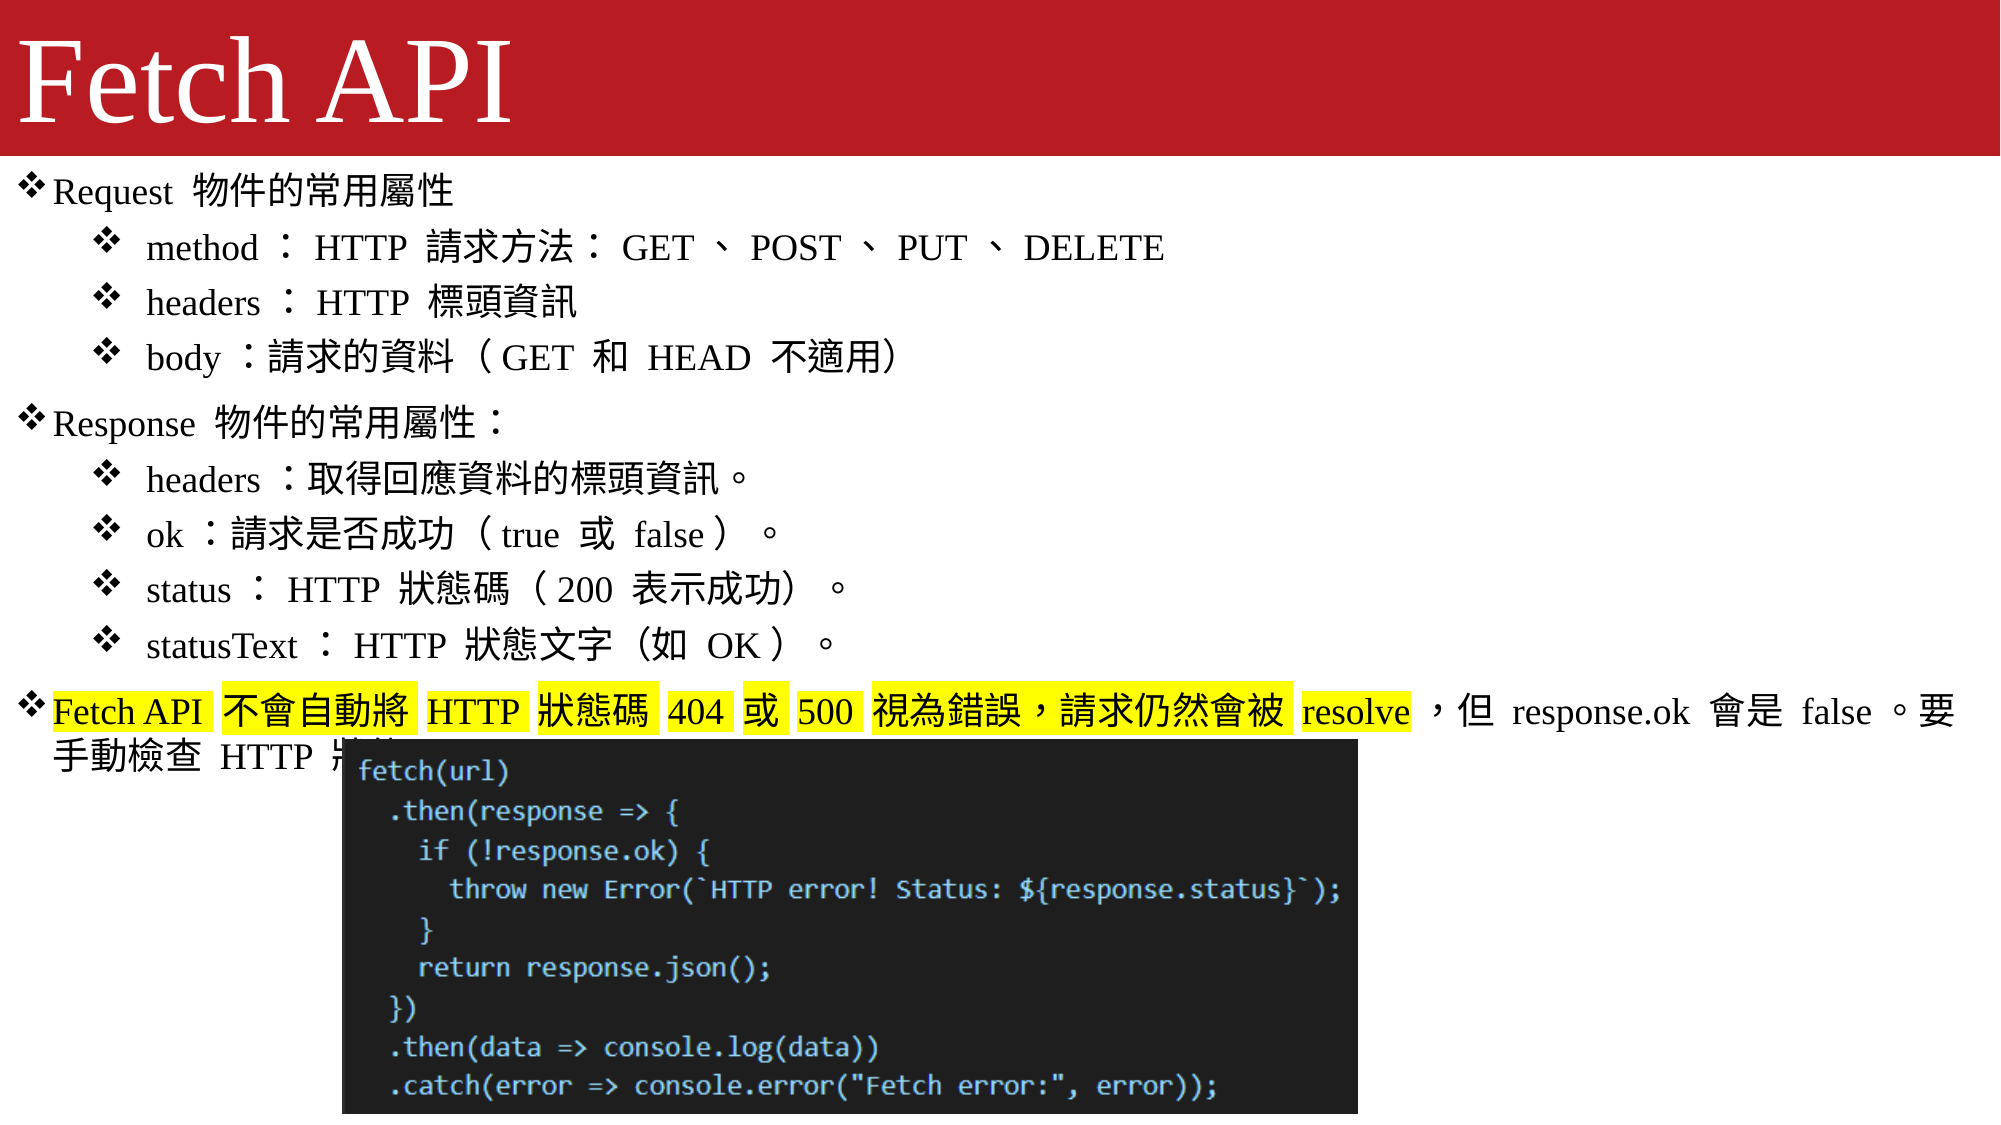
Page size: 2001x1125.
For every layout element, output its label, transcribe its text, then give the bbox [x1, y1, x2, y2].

title Fetch API [1, 0, 1727, 156]
picture [342, 739, 1358, 1114]
list Request 物件的常用屬性 method：HTTP 請求方法：GET、POST、PUT、DELETE headers：HTTP 標頭資訊 body：請求的資料（GET 和 HEAD 不適用） Response 物件的常用屬性： headers：取得回應資料的標頭資訊。 ok：請求是否成功（true 或 false）。 status：HTTP 狀態碼（200 表示成功）。 statusText：HTTP 狀態文字（如 OK）。 Fetch API 不會自動將 HTTP 狀態碼 404 或 500 視為錯誤，請求仍然會被 resolve，但 response.ok 會是 false。要手動檢查 HTTP 狀態碼。 [0, 159, 1975, 987]
